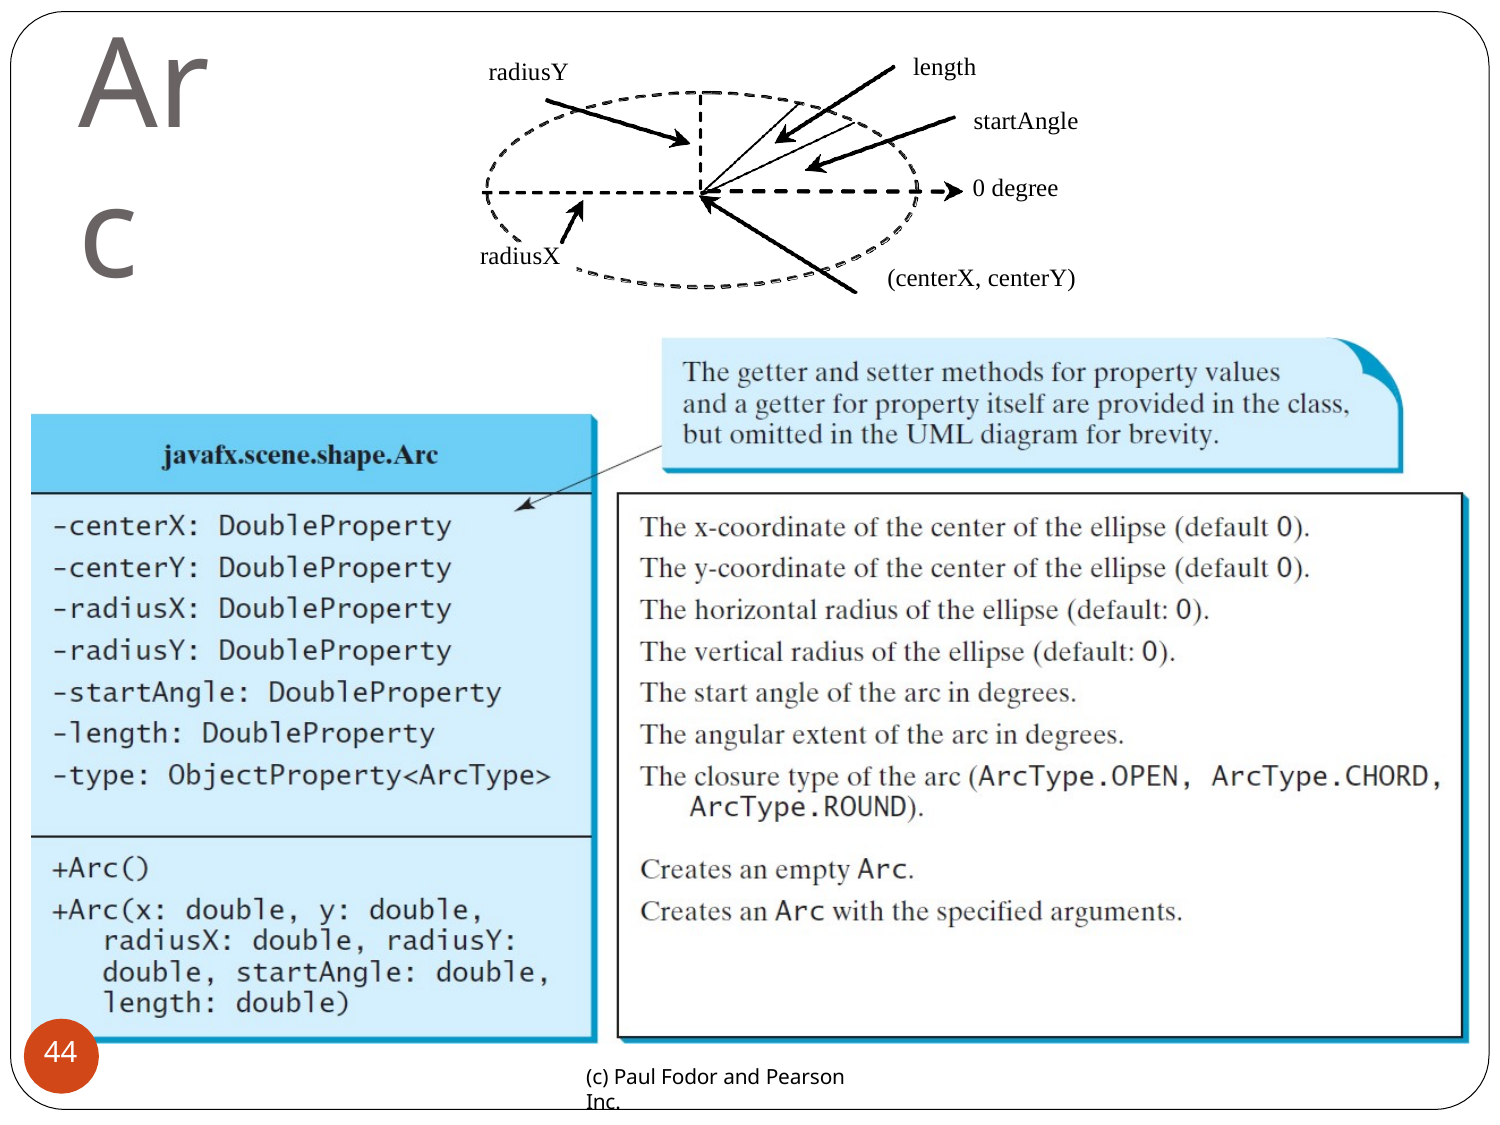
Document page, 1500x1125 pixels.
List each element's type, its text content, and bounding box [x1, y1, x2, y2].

text_box Arc [76, 0, 245, 303]
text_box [460, 57, 963, 294]
text_box length [911, 47, 979, 80]
footer (c) Paul Fodor and Pearson Inc. [583, 1103, 882, 1125]
text_box startAngle [971, 102, 1082, 135]
text_box 0 degree [970, 168, 1062, 202]
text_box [23, 337, 1470, 1094]
text_box (centerX, centerY) [967, 258, 1081, 292]
